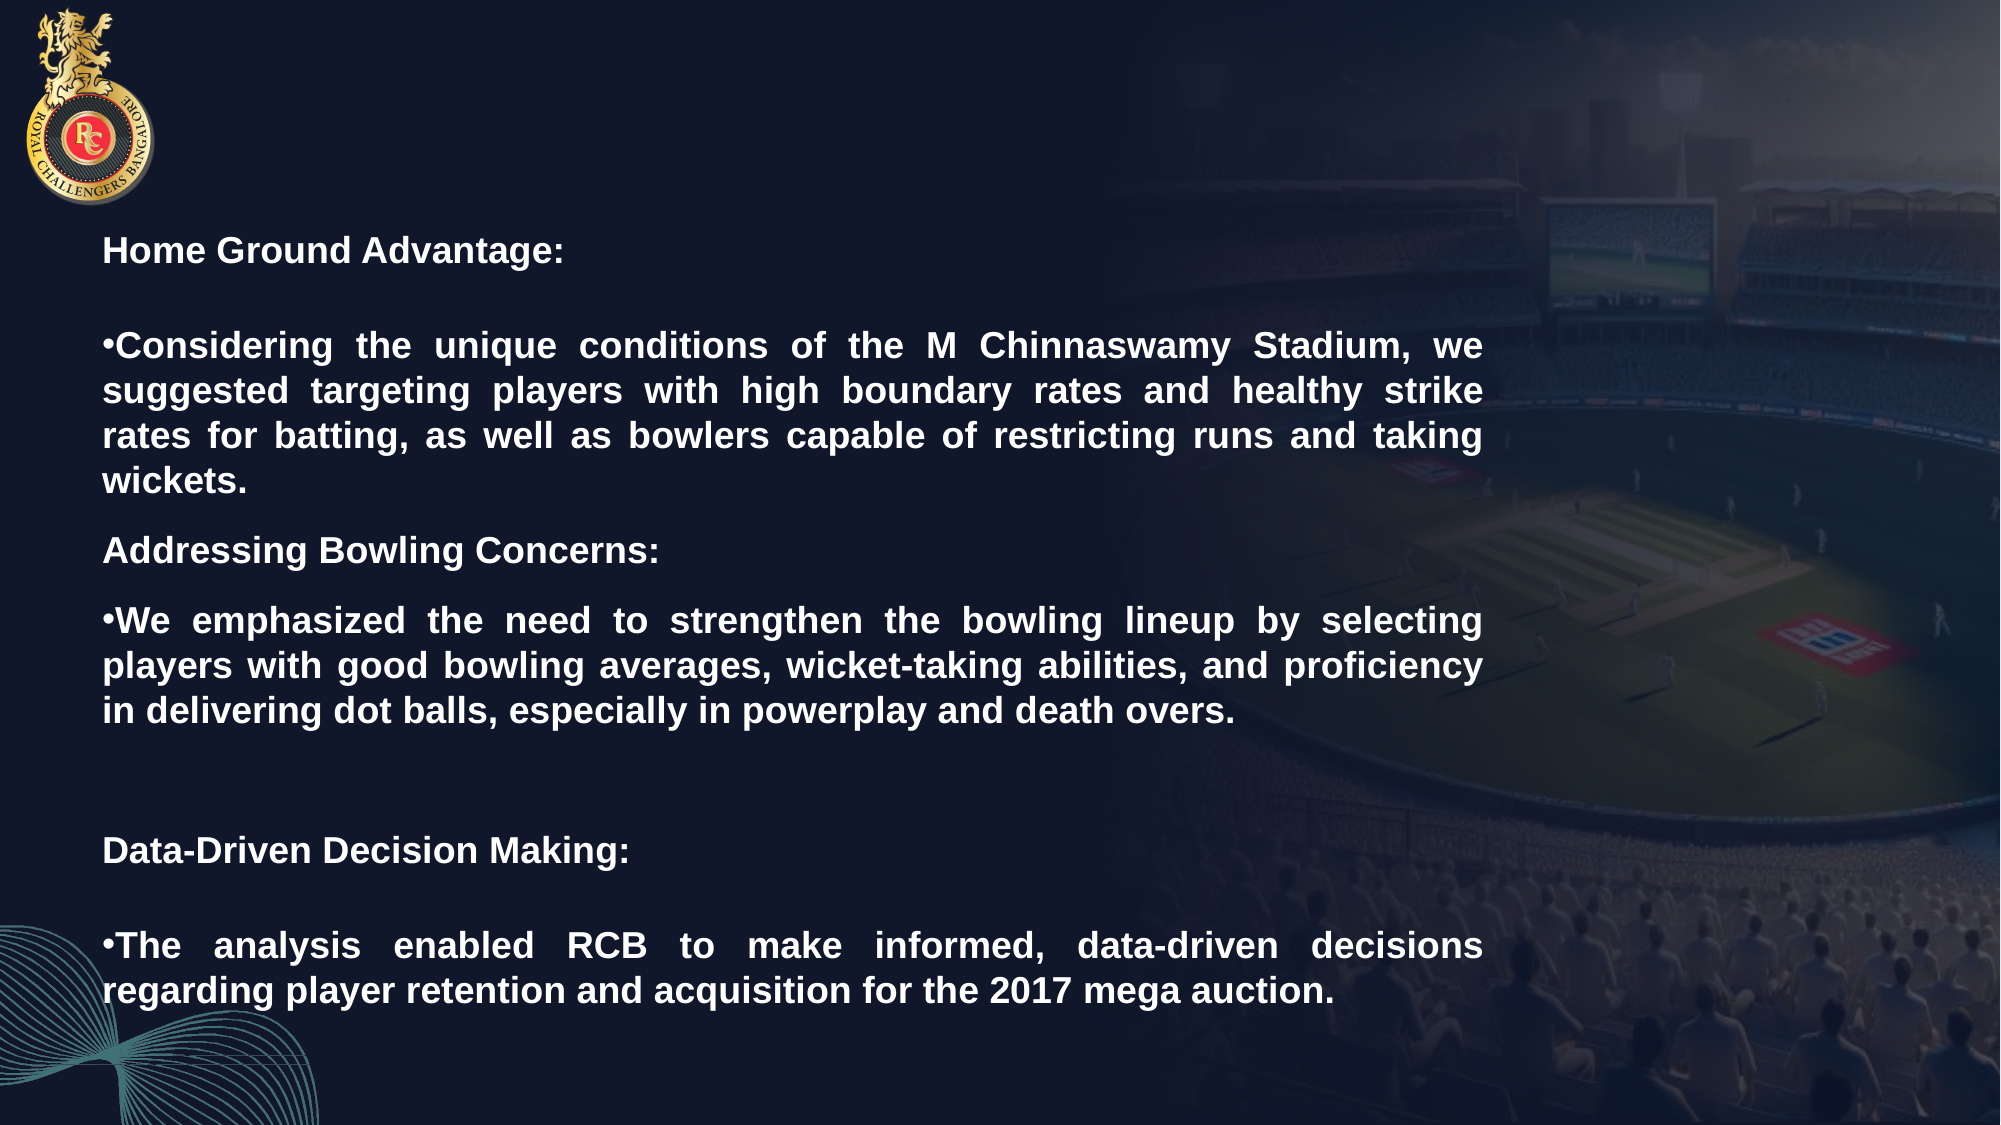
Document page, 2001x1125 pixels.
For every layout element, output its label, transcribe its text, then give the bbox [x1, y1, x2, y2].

text_box Home Ground Advantage: Considering the unique conditions of the M Chinnaswamy Stadium, we suggested targeting players with high boundary rates and healthy strike rates for batting, as well as bowlers capable of restricting runs and taking wickets. Addressing Bowling Concerns: We emphasized the need to strengthen the bowling lineup by selecting players with good bowling averages, wicket-taking abilities, and proficiency in delivering dot balls, especially in powerplay and death overs. Data-Driven Decision Making: The analysis enabled RCB to make informed, data-driven decisions regarding player retention and acquisition for the 2017 mega auction. [87, 174, 1500, 1089]
picture [0, 0, 210, 225]
